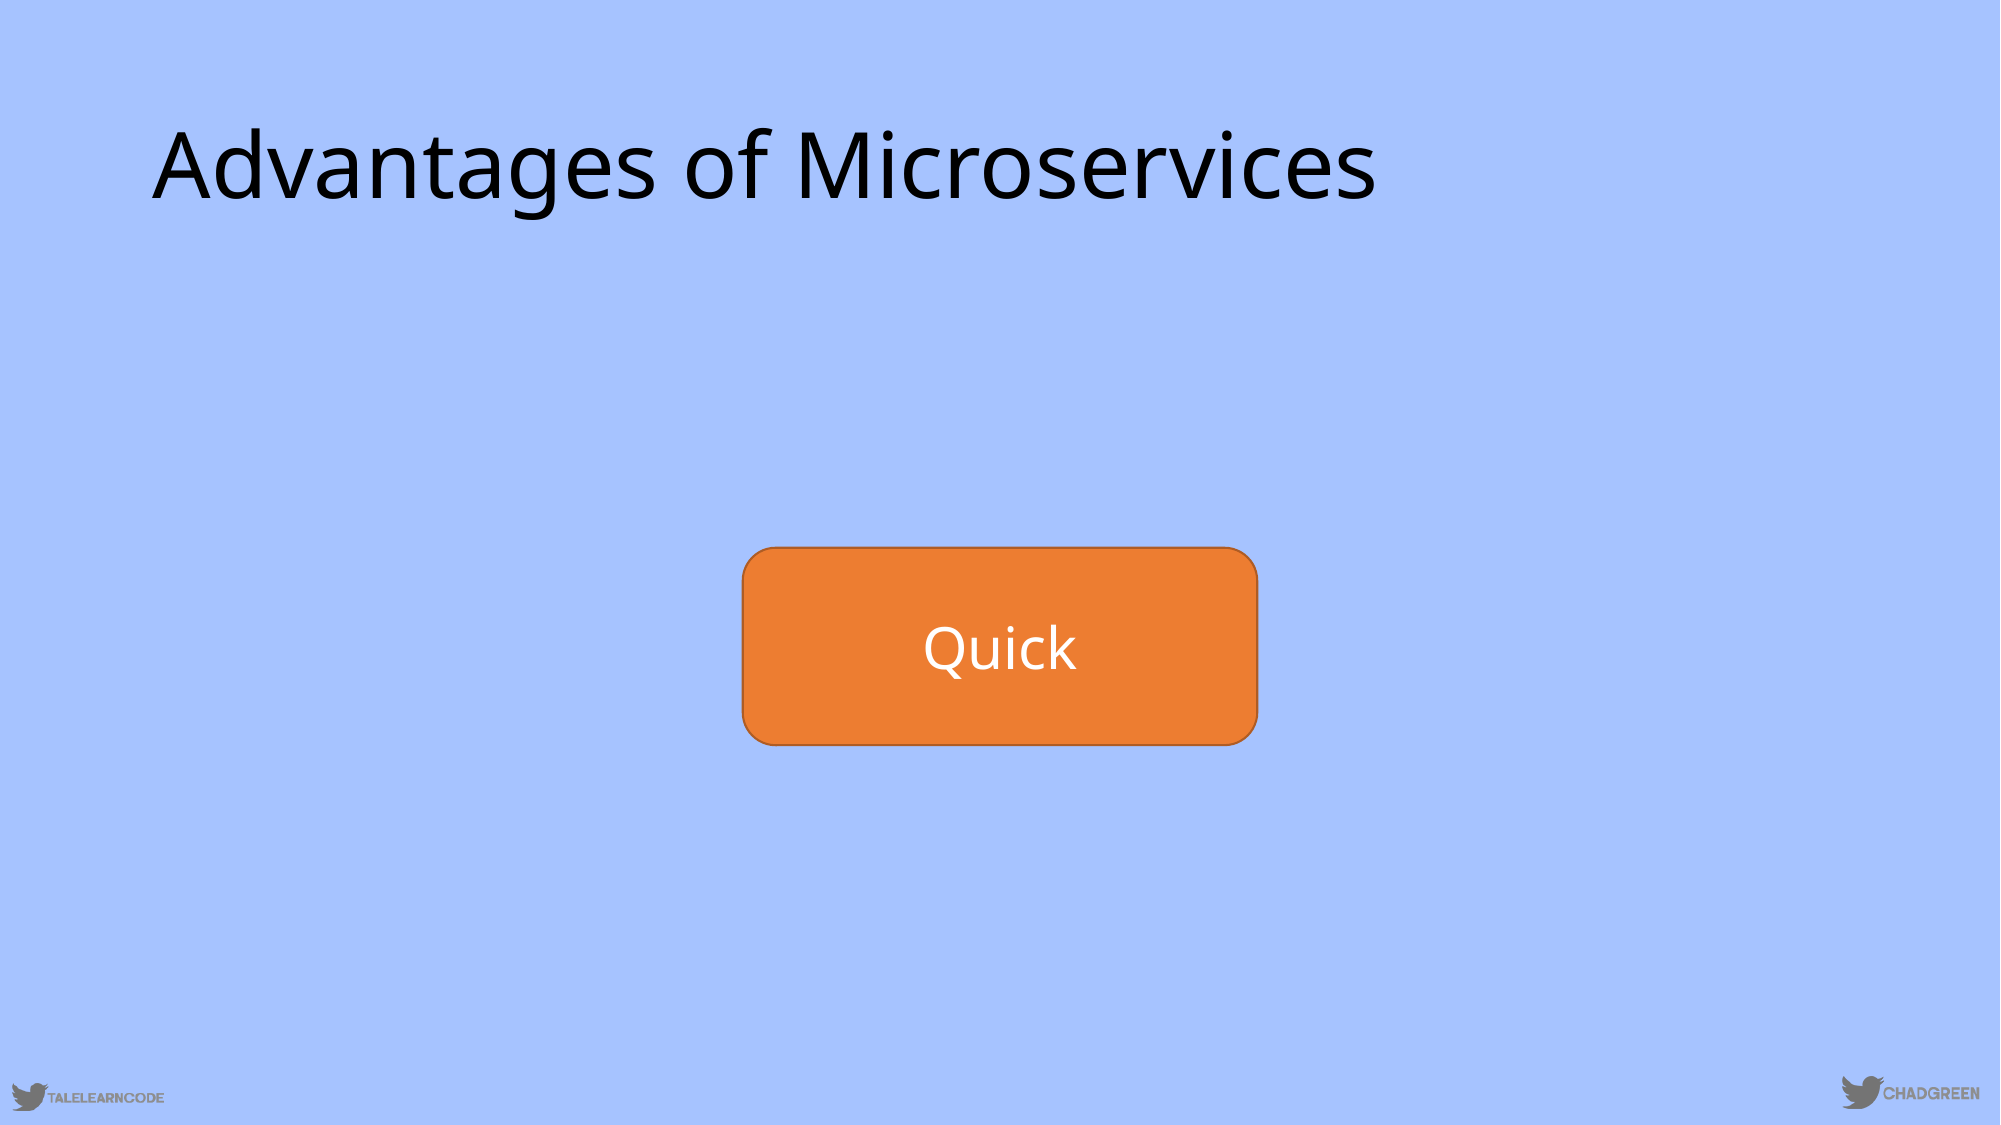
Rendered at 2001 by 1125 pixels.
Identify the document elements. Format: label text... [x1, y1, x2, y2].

title Advantages of Microservices [137, 59, 1863, 278]
text_box Quick [741, 546, 1259, 747]
